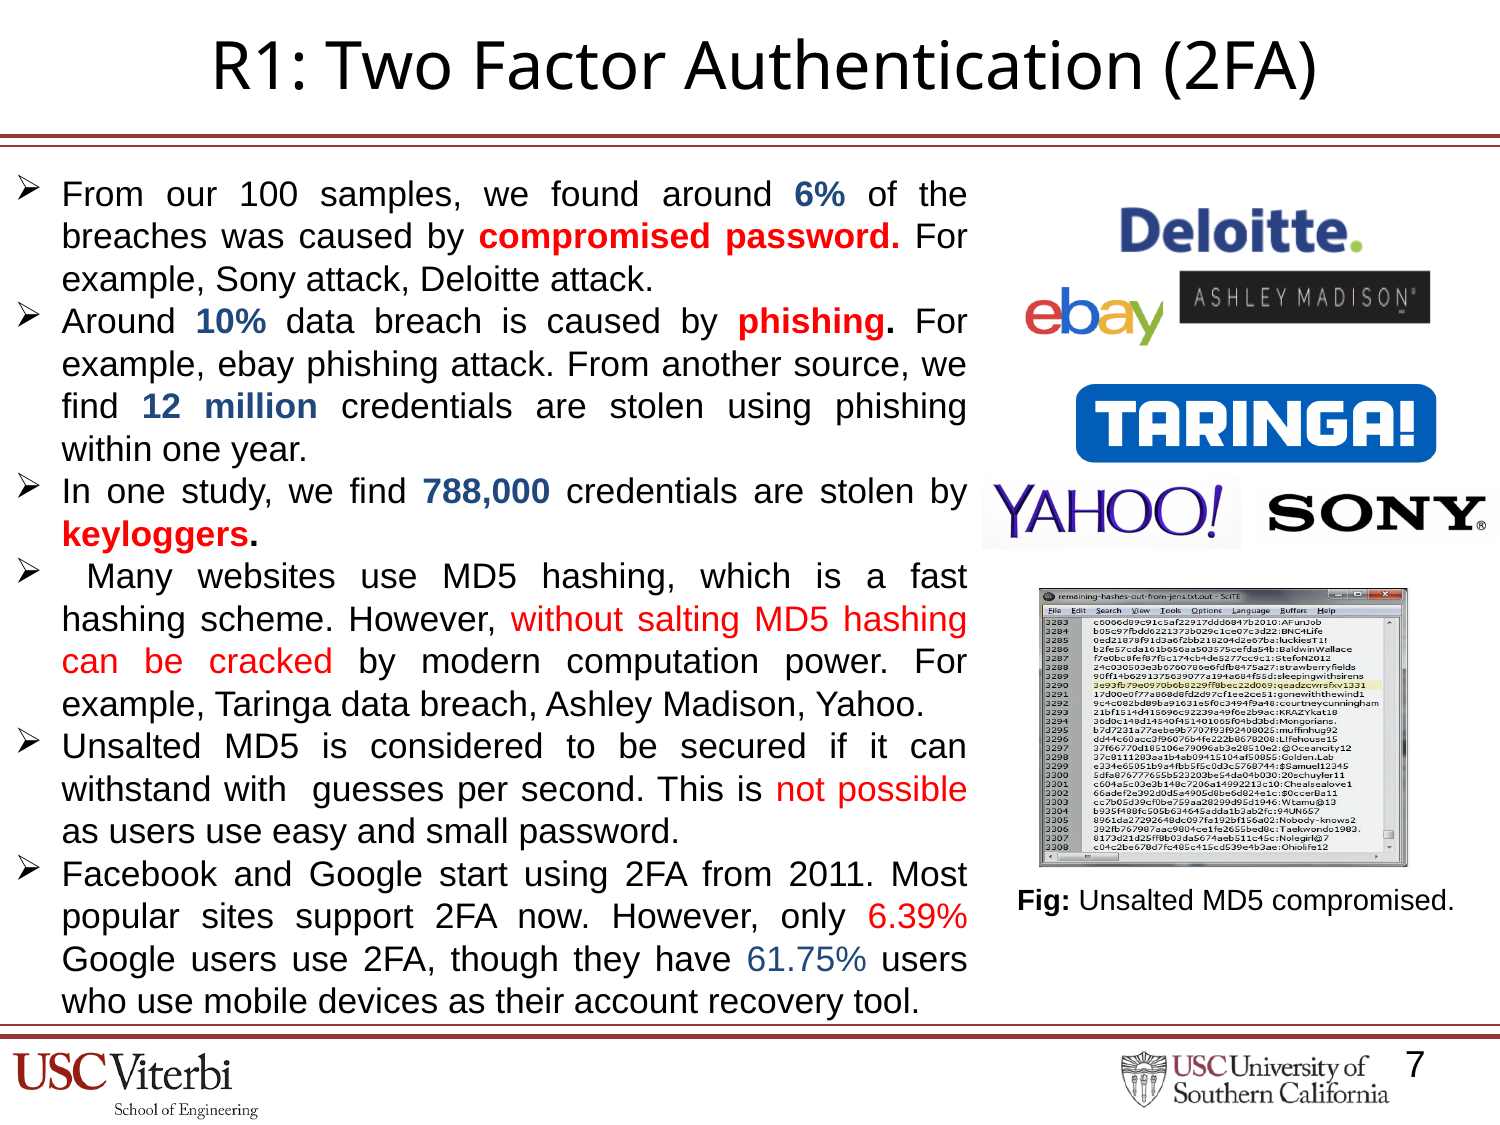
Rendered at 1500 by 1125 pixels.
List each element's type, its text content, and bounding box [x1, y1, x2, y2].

picture [1100, 1042, 1422, 1124]
slide_number 7 [1389, 1019, 1480, 1106]
text_box Fig: Unsalted MD5 compromised. [1002, 874, 1471, 924]
title R1: Two Factor Authentication (2FA) [51, 0, 1449, 126]
picture [1000, 198, 1450, 349]
picture [982, 476, 1242, 549]
picture [1256, 483, 1500, 543]
picture [0, 1046, 287, 1123]
picture [1039, 587, 1410, 868]
picture [1067, 374, 1446, 475]
